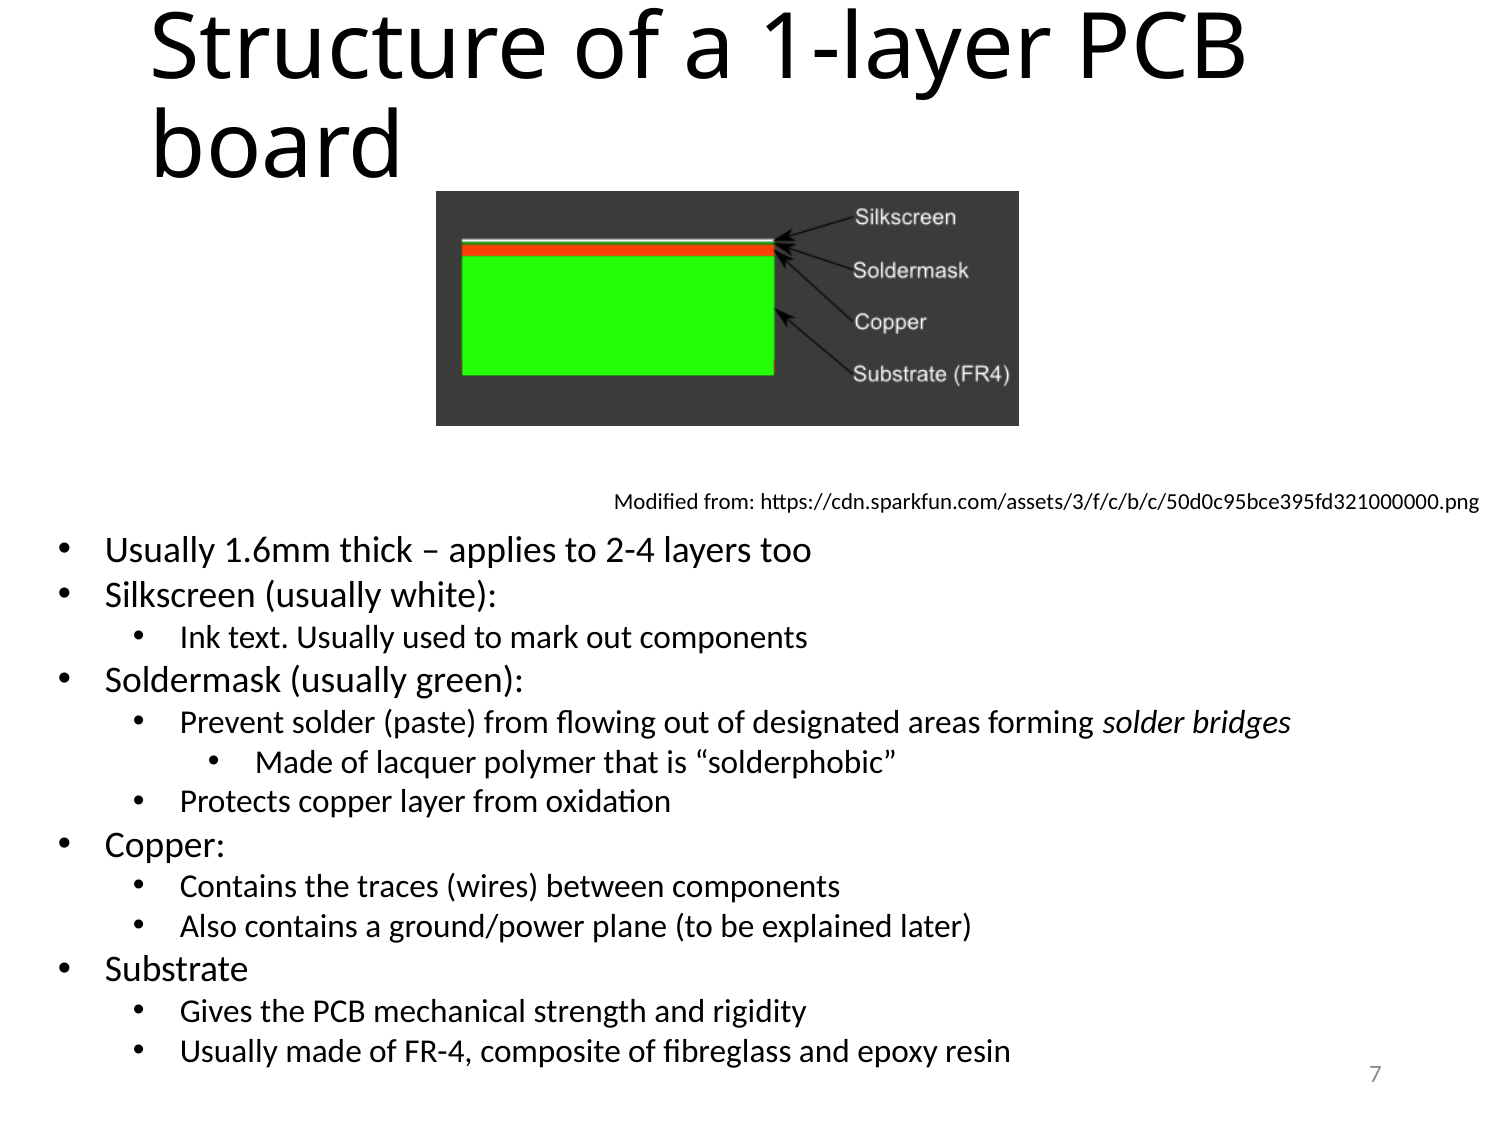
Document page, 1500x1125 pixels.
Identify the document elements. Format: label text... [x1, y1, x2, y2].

text_box Usually 1.6mm thick – applies to 2-4 layers too Silkscreen (usually white): Ink text. Usually used to mark out components Soldermask (usually green): Prevent solder (paste) from flowing out of designated areas forming solder bridges Made of lacquer polymer that is “solderphobic” Protects copper layer from oxidation Copper: Contains the traces (wires) between components Also contains a ground/power plane (to be explained later) Substrate Gives the PCB mechanical strength and rigidity Usually made of FR-4, composite of fibreglass and epoxy resin [43, 517, 1413, 1077]
slide_number 7 [1059, 1042, 1397, 1103]
title Structure of a 1-layer PCB board [134, 22, 1413, 175]
picture [436, 191, 1019, 426]
text_box Modified from: https://cdn.sparkfun.com/assets/3/f/c/b/c/50d0c95bce395fd321000000.png [599, 479, 1496, 522]
